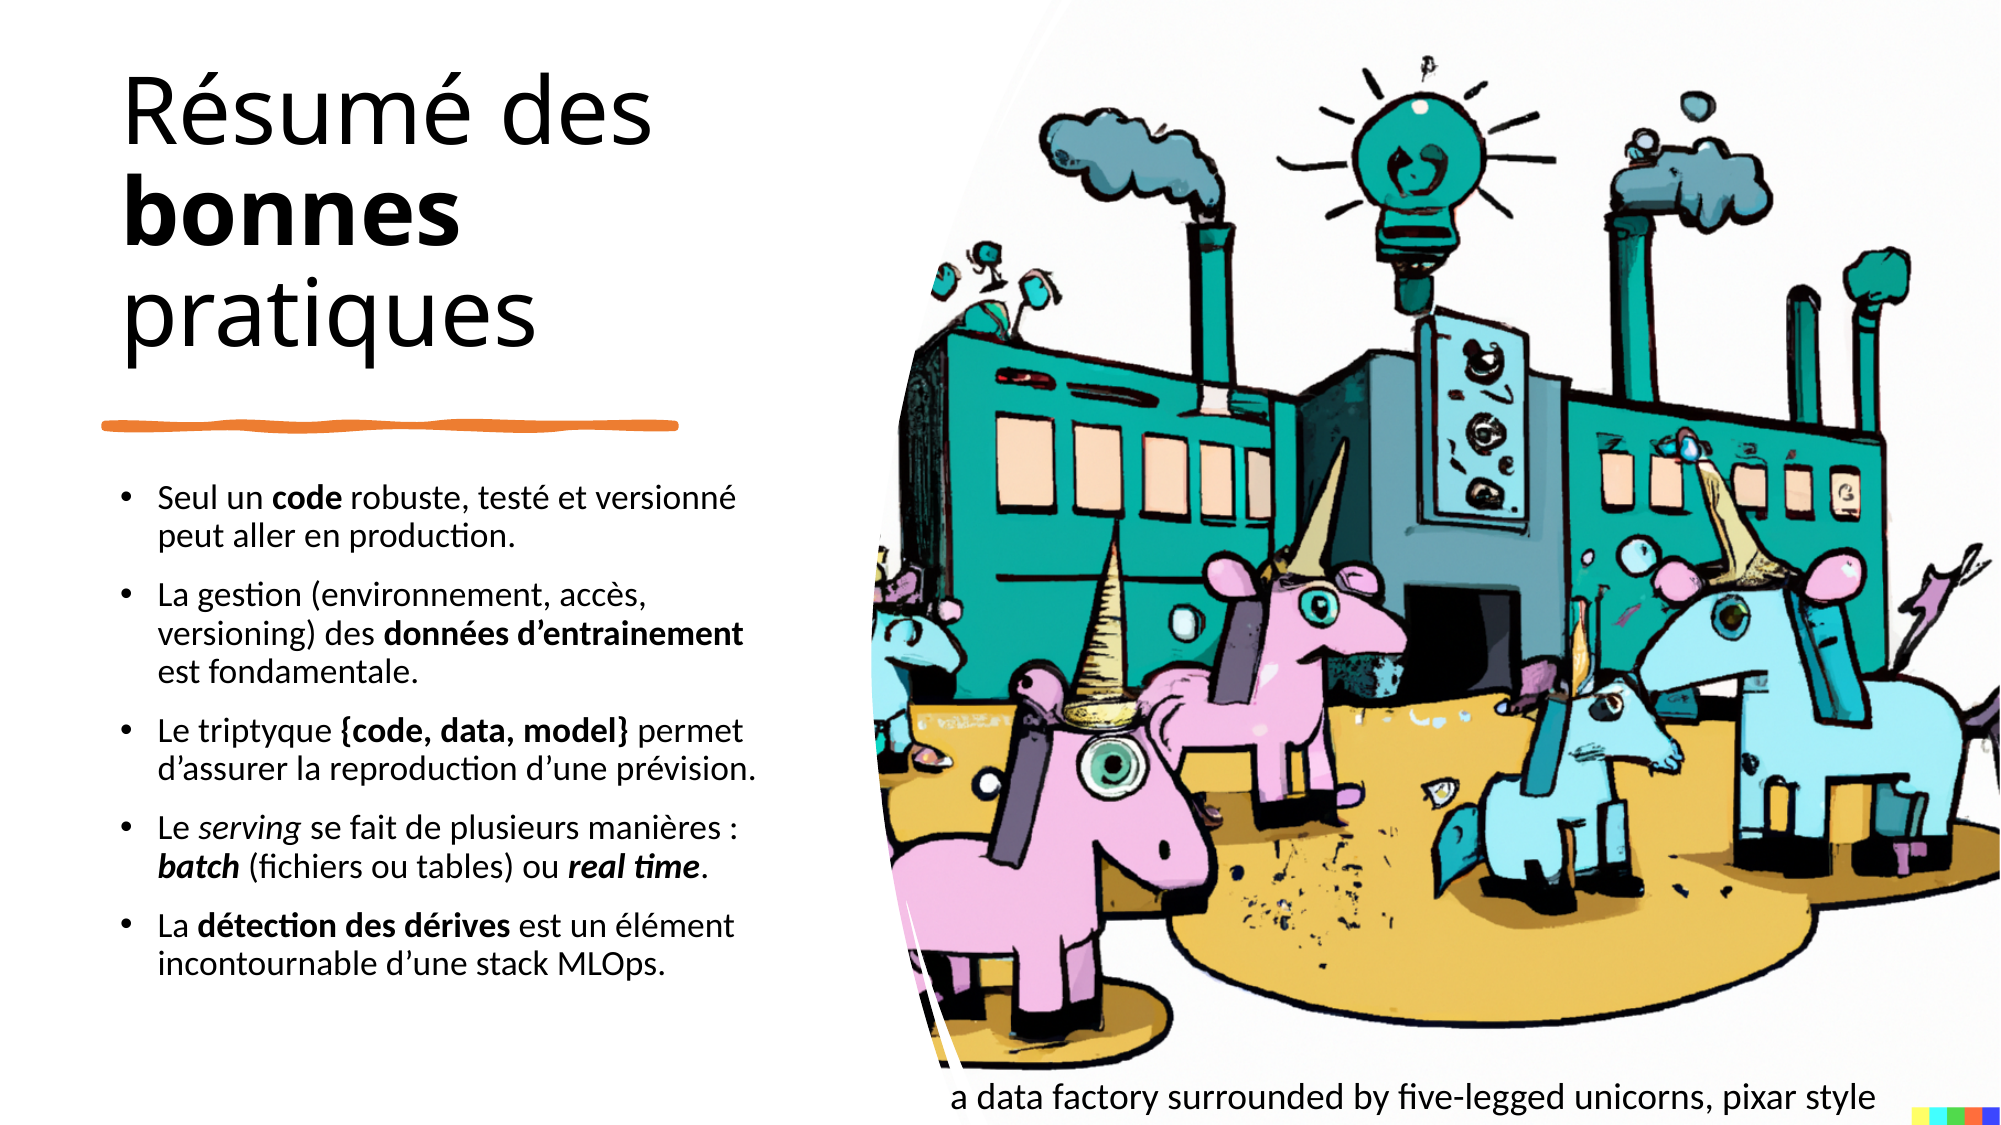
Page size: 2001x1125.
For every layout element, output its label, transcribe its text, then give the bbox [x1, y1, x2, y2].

text_box [103, 421, 676, 431]
picture [871, 0, 2000, 1125]
title Résumé des bonnes pratiques [105, 53, 822, 375]
list Seul un code robuste, testé et versionné peut aller en production. La gestion (environnement, accès, versioning) des données d’entrainement est fondamentale. Le triptyque {code, data, model} permet d’assurer la reproduction d’une prévision. Le serving se fait de plusieurs manières : batch (fichiers ou tables) ou real time. La détection des dérives est un élément incontournable d’une stack MLOps. [105, 471, 802, 1016]
text_box [0, 0, 871, 1125]
